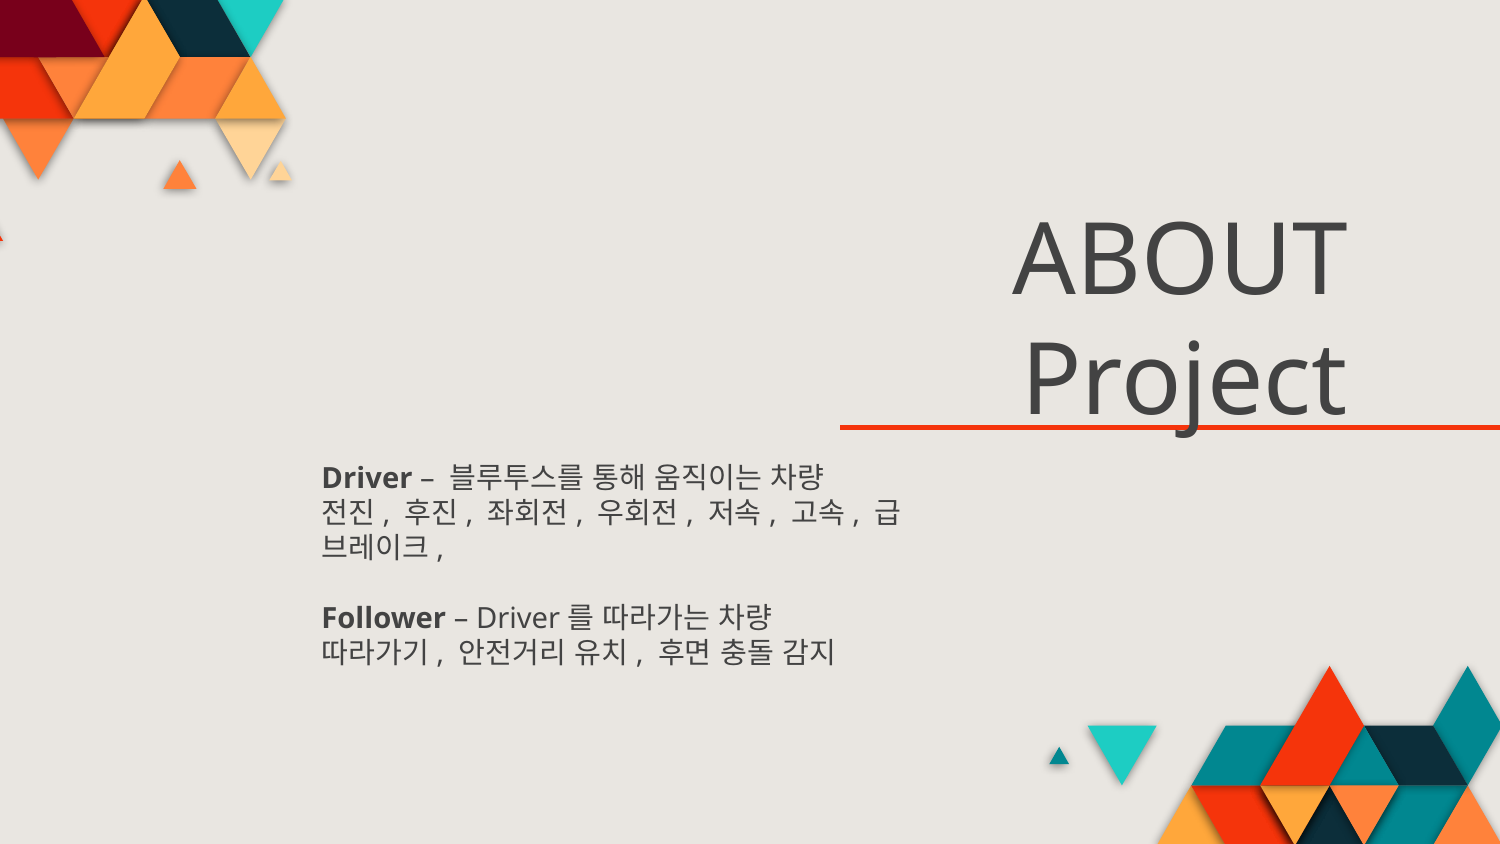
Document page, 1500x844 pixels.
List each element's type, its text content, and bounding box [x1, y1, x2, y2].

title ABOUT Project [822, 354, 1363, 450]
subtitle Driver – 블루투스를 통해 움직이는 차량 전진, 후진, 좌회전, 우회전, 저속, 고속, 급 브레이크, Follower – Driver를 따라가는 차량 따라가기, 안전거리 유치, 후면 충돌 감지 [306, 444, 966, 702]
